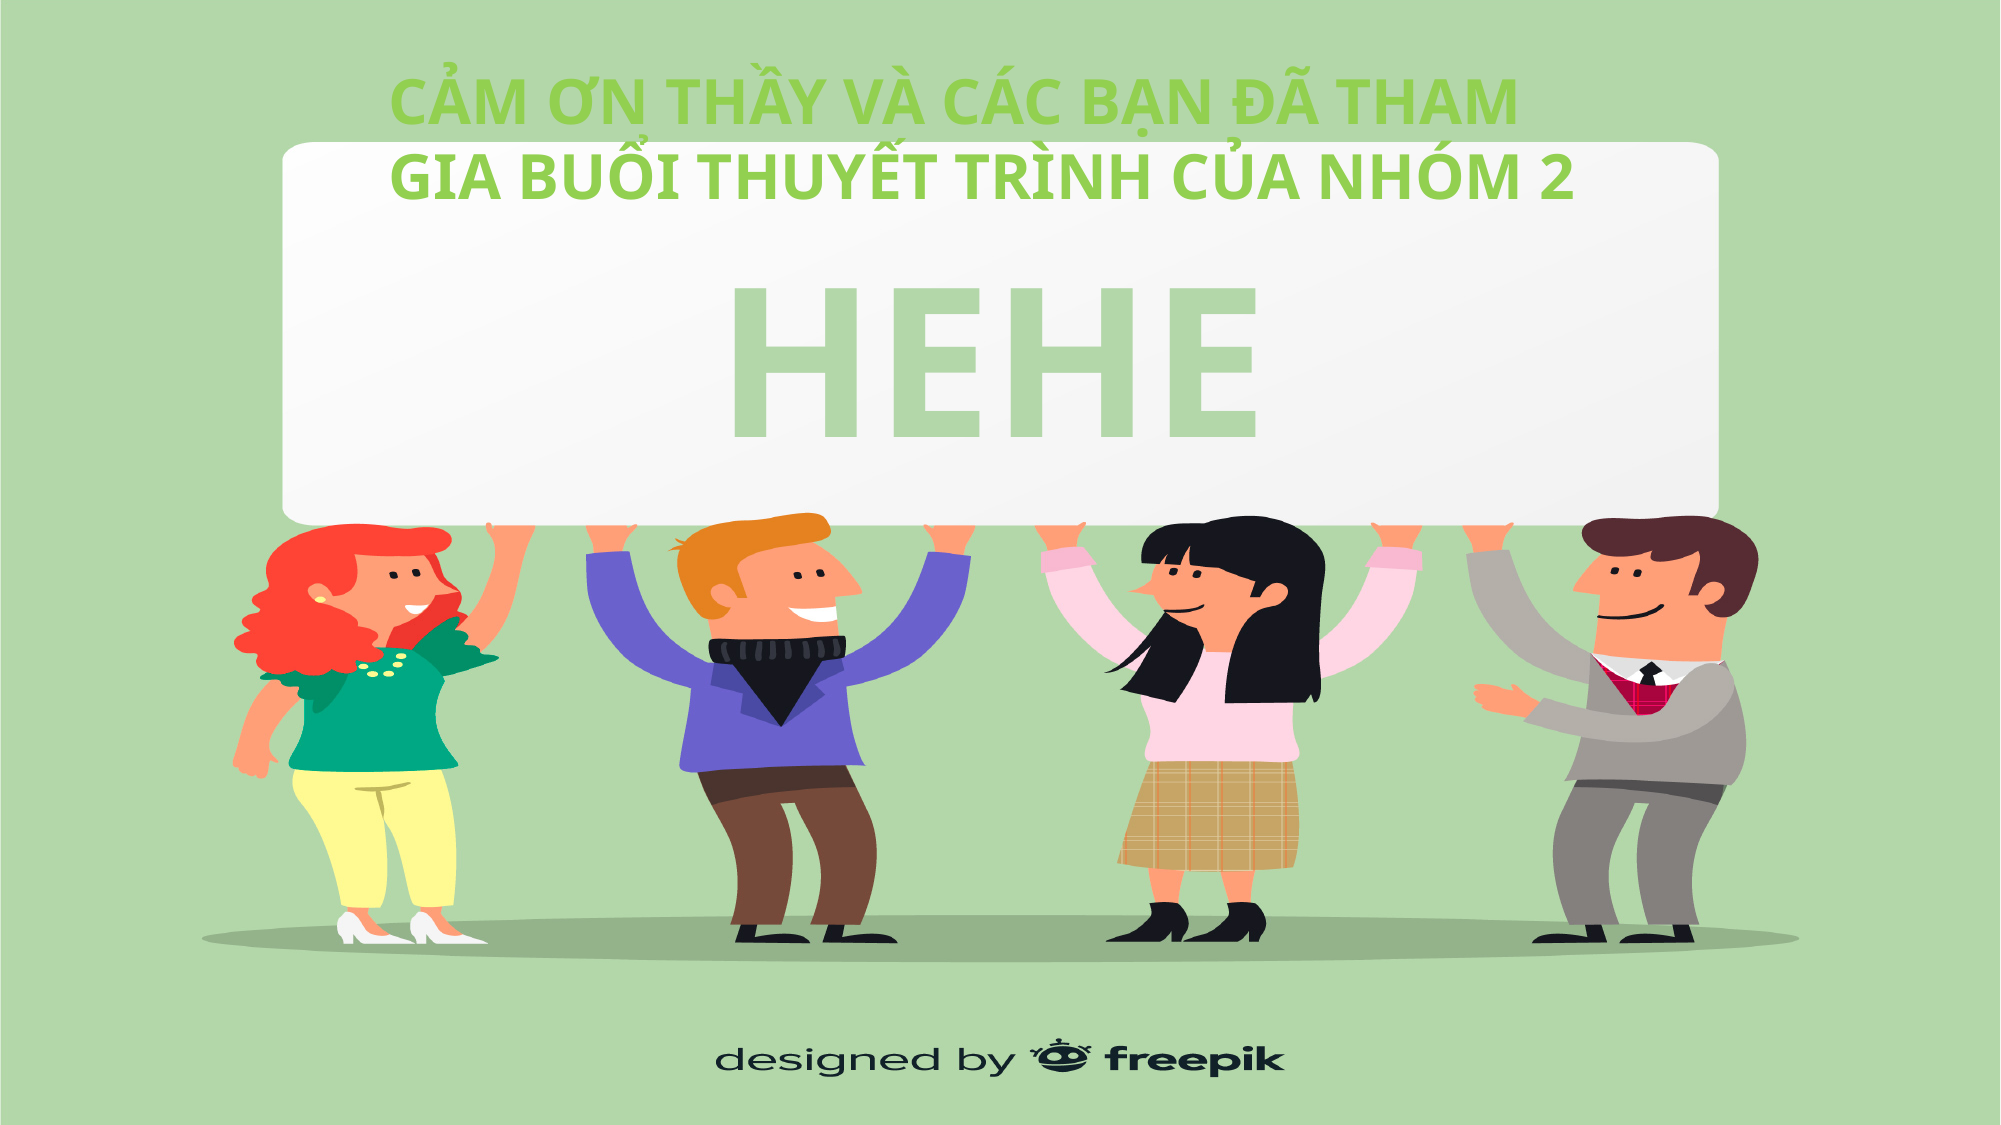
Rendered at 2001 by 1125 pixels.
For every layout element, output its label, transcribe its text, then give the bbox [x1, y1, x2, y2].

text_box CẢM ƠN THẦY VÀ CÁC BẠN ĐÃ THAM GIA BUỔI THUYẾT TRÌNH CỦA NHÓM 2 [374, 54, 1664, 220]
text_box HEHE [701, 221, 1375, 487]
picture [0, 0, 2001, 1125]
